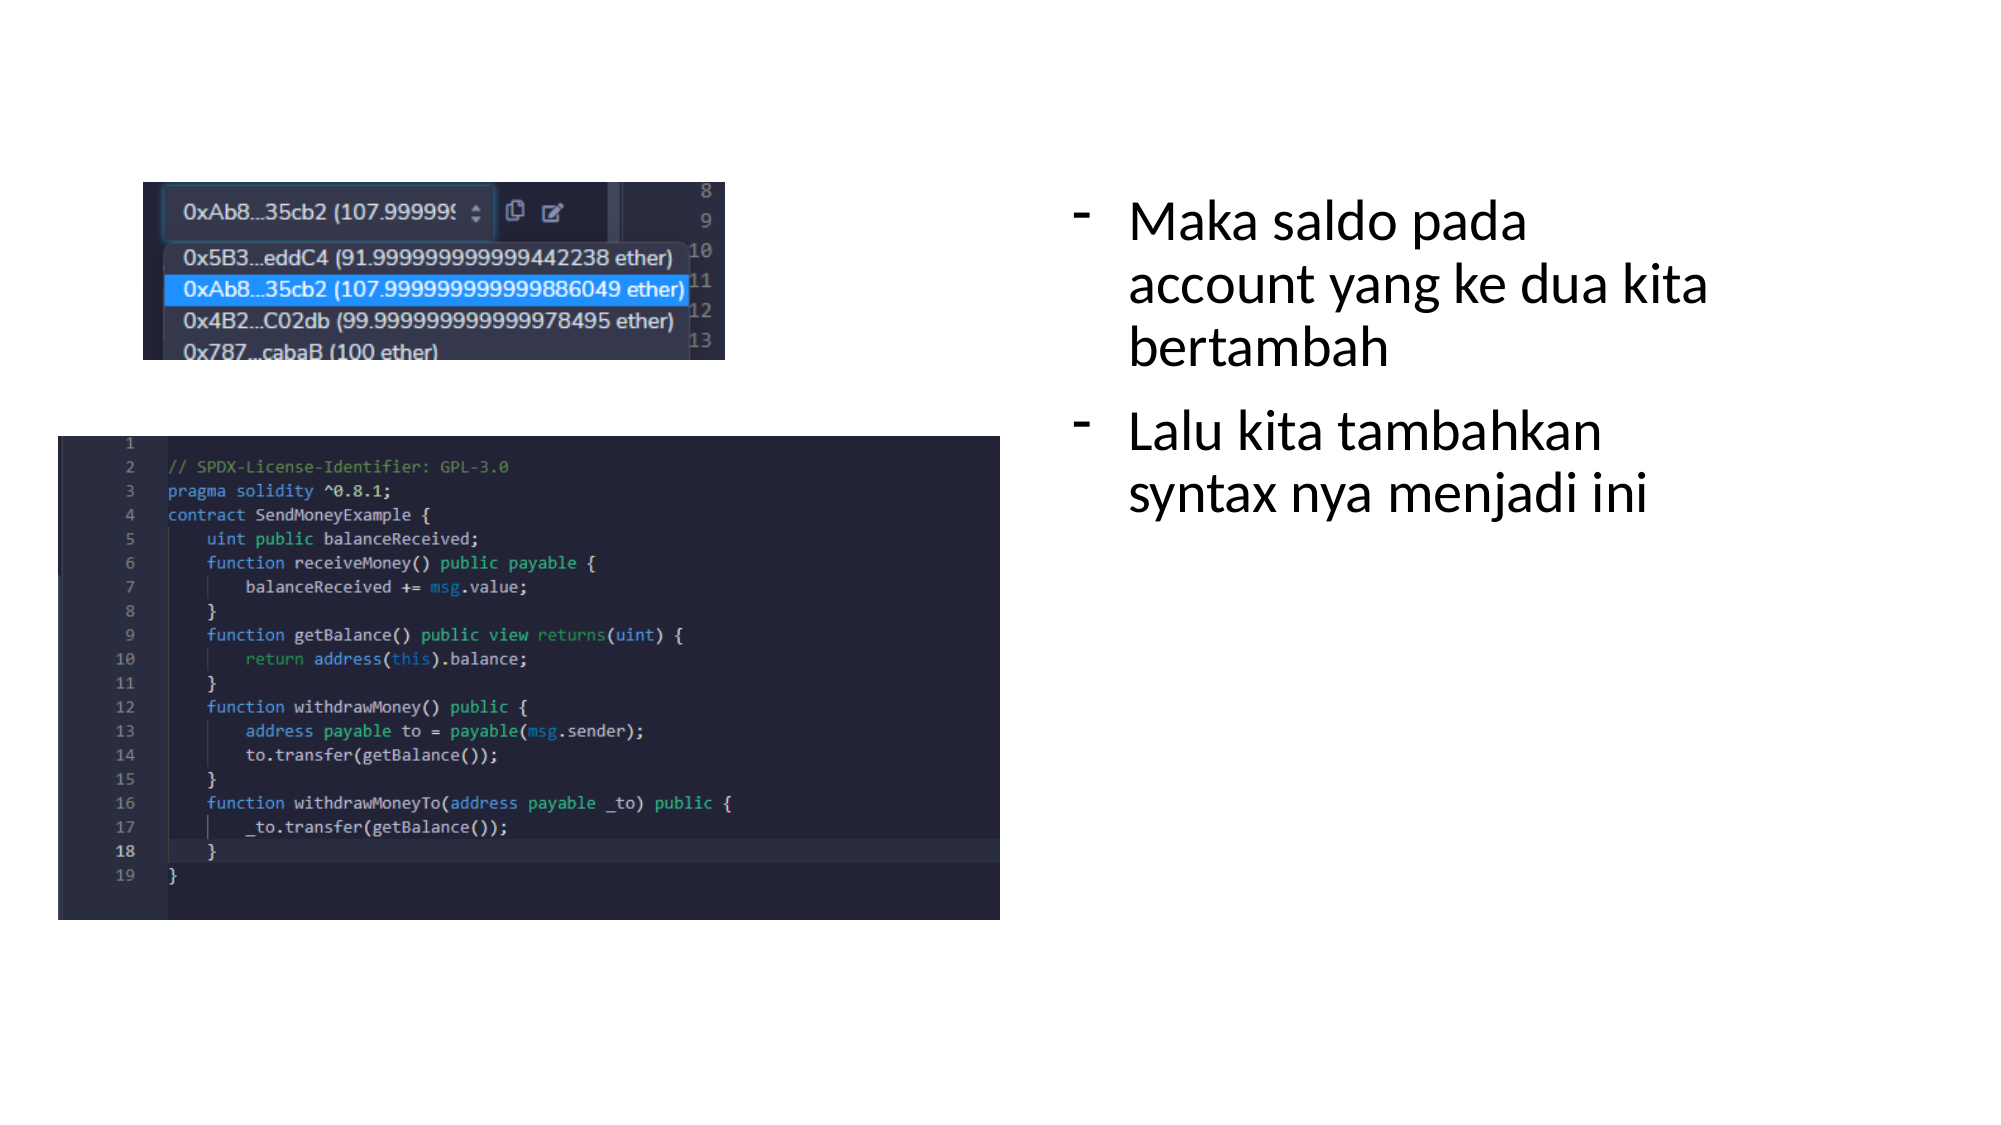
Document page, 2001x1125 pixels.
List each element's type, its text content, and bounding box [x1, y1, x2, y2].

list Maka saldo pada account yang ke dua kita bertambah Lalu kita tambahkan syntax nya menjadi ini [1057, 182, 1740, 1027]
picture [58, 436, 1000, 920]
picture [143, 182, 725, 360]
